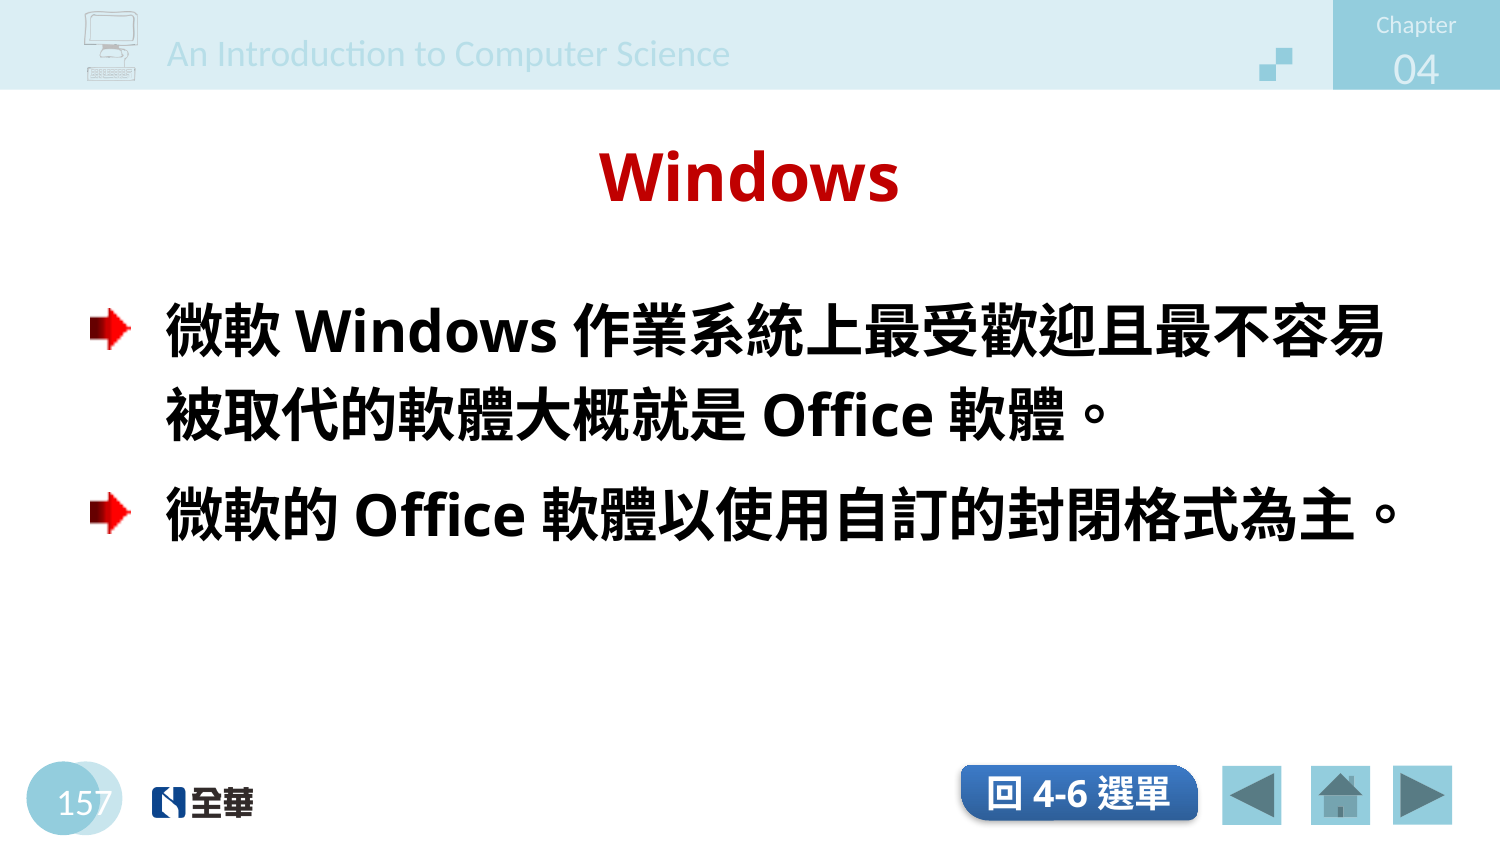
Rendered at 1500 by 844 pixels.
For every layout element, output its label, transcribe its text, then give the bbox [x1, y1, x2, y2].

text_box 回4-6選單 [961, 765, 1198, 821]
picture [90, 308, 131, 350]
picture [152, 787, 253, 818]
picture [84, 11, 138, 81]
list 微軟Windows作業系統上最受歡迎且最不容易被取代的軟體大概就是Office軟體。 微軟的Office軟體以使用自訂的封閉格式為主。 [75, 272, 1425, 754]
picture [90, 492, 131, 534]
title Windows [75, 104, 1425, 245]
